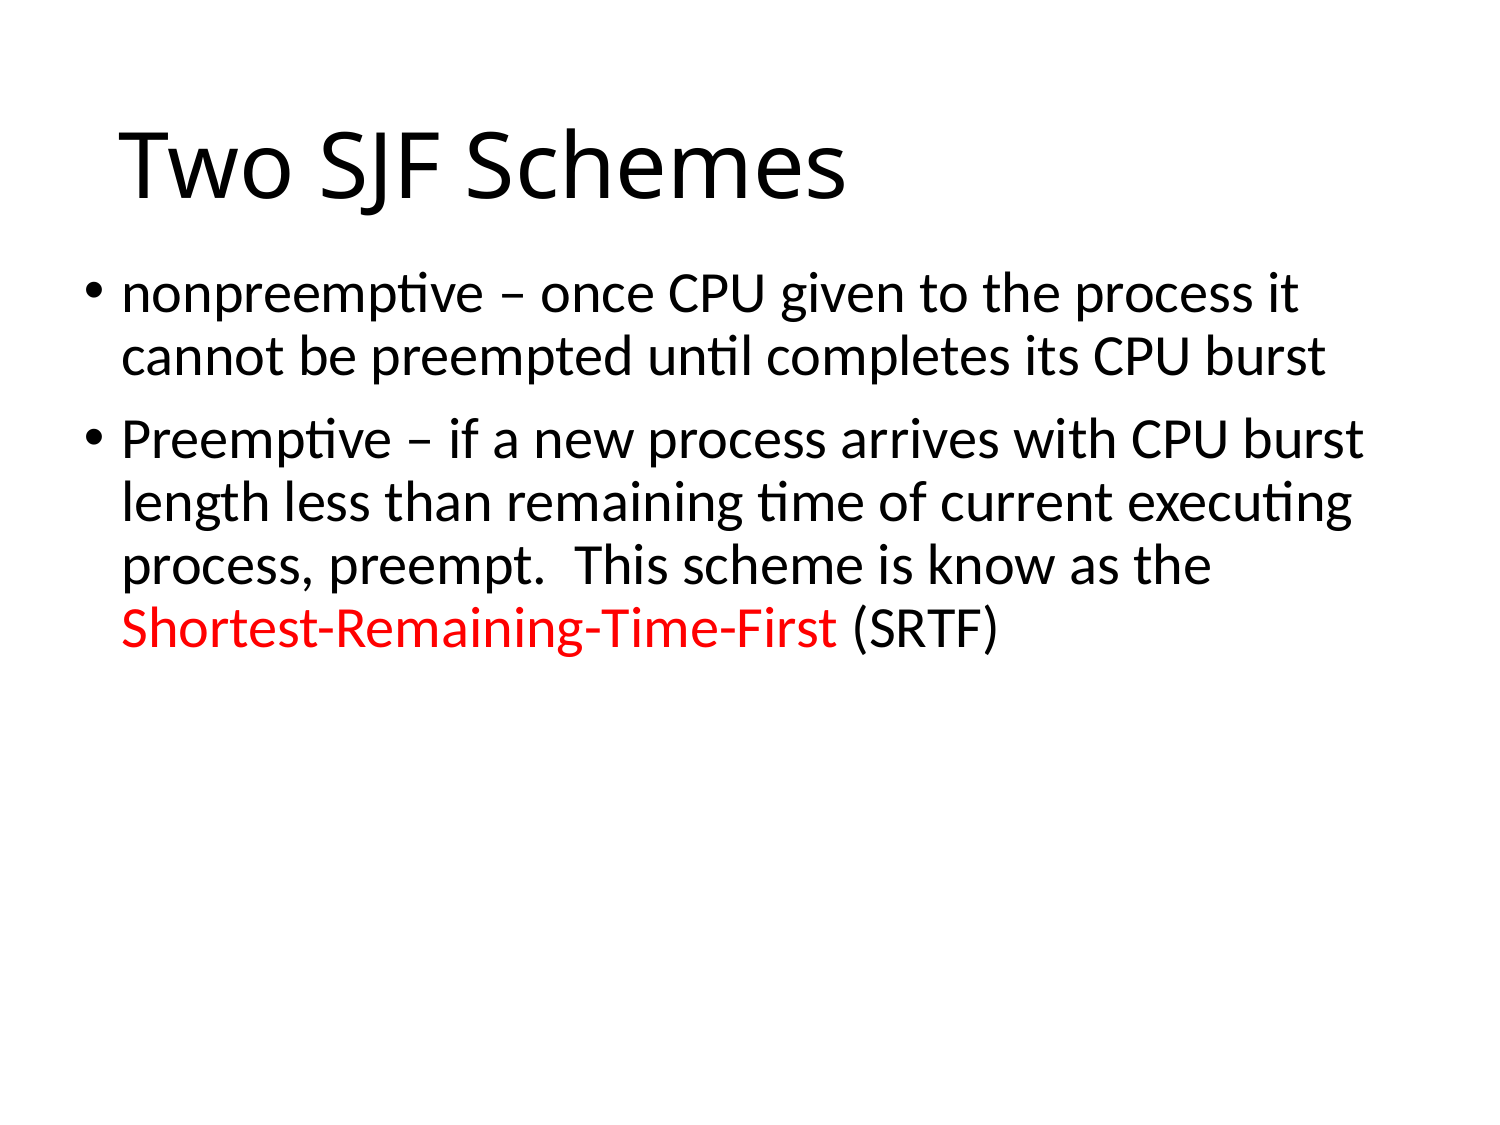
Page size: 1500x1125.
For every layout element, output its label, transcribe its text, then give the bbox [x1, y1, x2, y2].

title Two SJF Schemes [103, 59, 1397, 254]
list nonpreemptive – once CPU given to the process it cannot be preempted until completes its CPU burst Preemptive – if a new process arrives with CPU burst length less than remaining time of current executing process, preempt. This scheme is know as the Shortest-Remaining-Time-First (SRTF) [69, 254, 1414, 1059]
